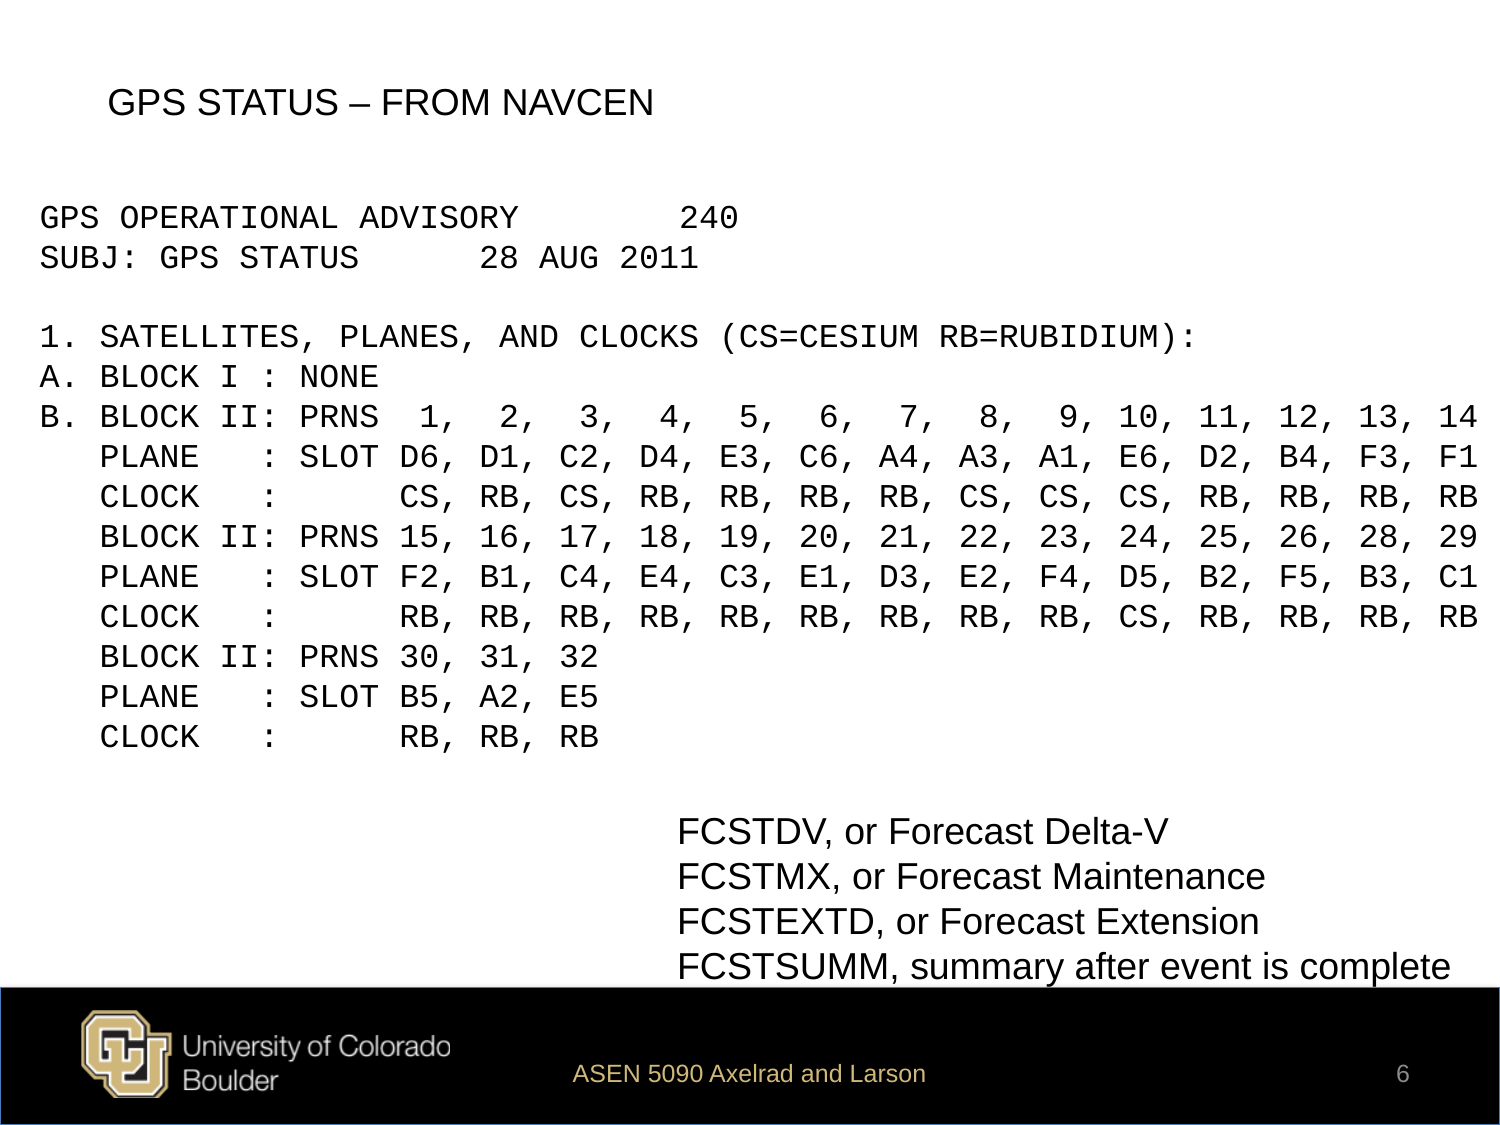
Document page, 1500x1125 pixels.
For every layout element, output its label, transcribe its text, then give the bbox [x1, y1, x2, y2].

text_box FCSTDV, or Forecast Delta-V FCSTMX, or Forecast Maintenance FCSTEXTD, or Forecast Extension FCSTSUMM, summary after event is complete [662, 799, 1500, 1040]
slide_number 6 [1074, 1042, 1425, 1103]
text_box GPS STATUS – FROM NAVCEN [92, 70, 671, 131]
text_box GPS OPERATIONAL ADVISORY 240 SUBJ: GPS STATUS 28 AUG 2011 1. SATELLITES, PLANES, AND CLOCKS (CS=CESIUM RB=RUBIDIUM): A. BLOCK I : NONE B. BLOCK II: PRNS 1, 2, 3, 4, 5, 6, 7, 8, 9, 10, 11, 12, 13, 14 PLANE : SLOT D6, D1, C2, D4, E3, C6, A4, A3, A1, E6, D2, B4, F3, F1 CLOCK : CS, RB, CS, RB, RB, RB, RB, CS, CS, CS, RB, RB, RB, RB BLOCK II: PRNS 15, 16, 17, 18, 19, 20, 21, 22, 23, 24, 25, 26, 28, 29 PLANE : SLOT F2, B1, C4, E4, C3, E1, D3, E2, F4, D5, B2, F5, B3, C1 CLOCK : RB, RB, RB, RB, RB, RB, RB, RB, RB, CS, RB, RB, RB, RB BLOCK II: PRNS 30, 31, 32 PLANE : SLOT B5, A2, E5 CLOCK : RB, RB, RB [24, 187, 1500, 762]
footer ASEN 5090 Axelrad and Larson [512, 1042, 988, 1103]
